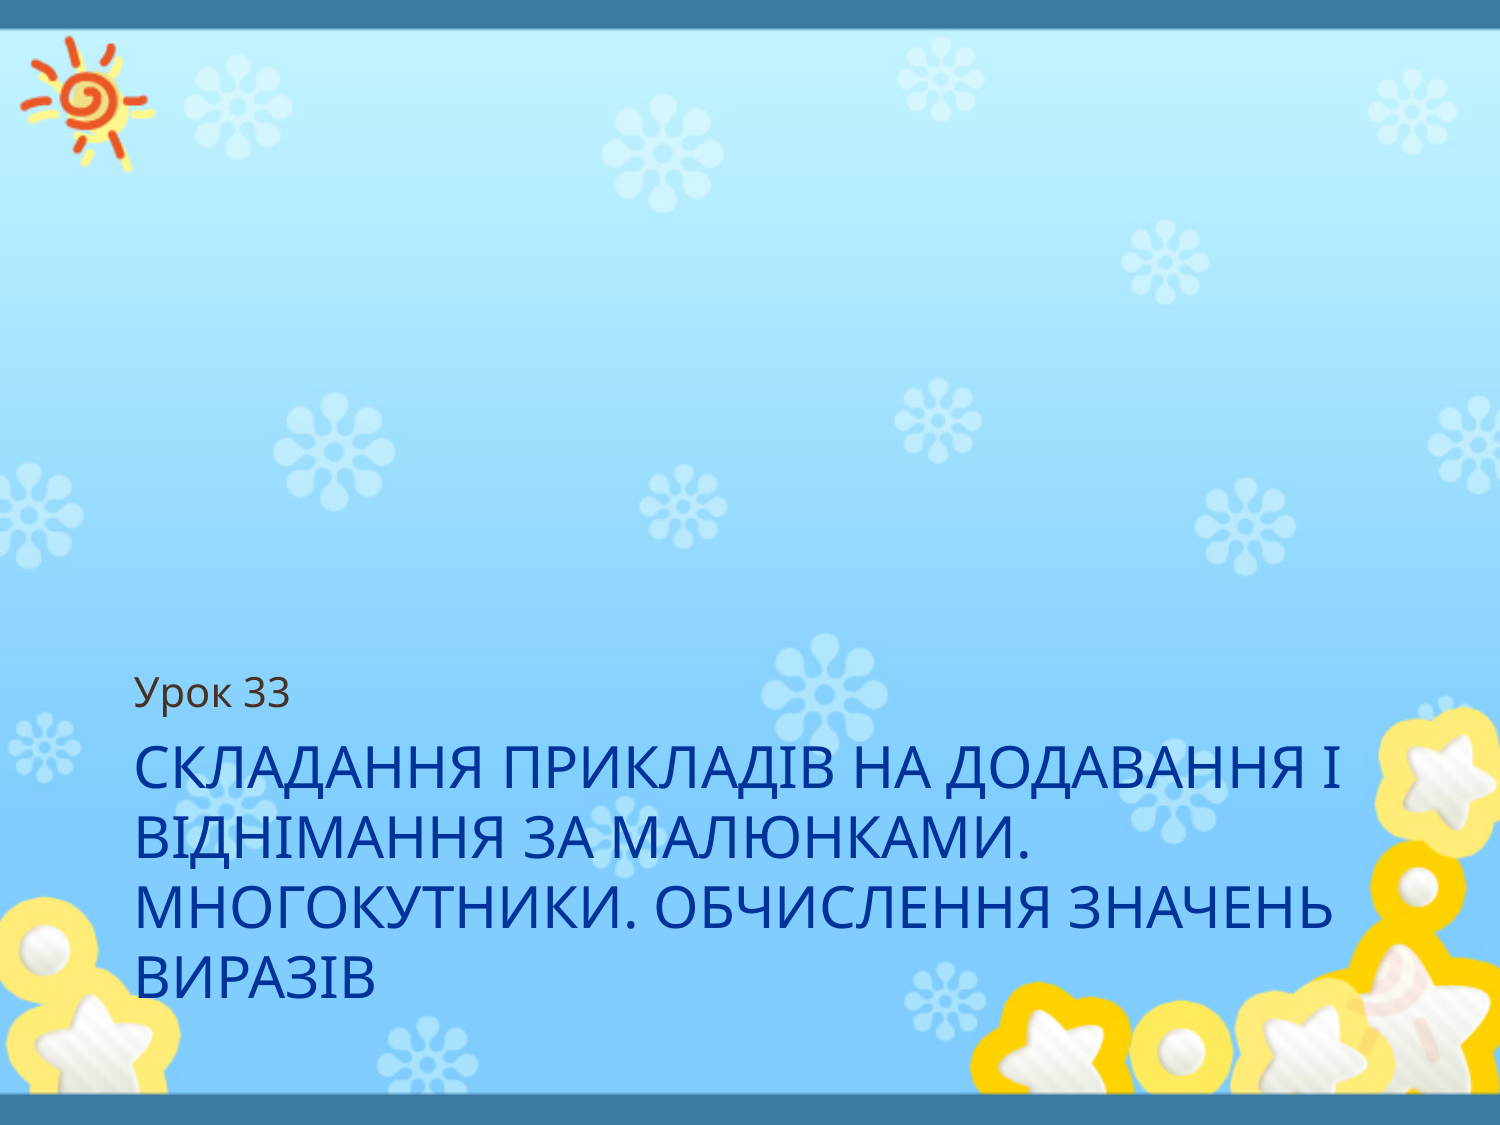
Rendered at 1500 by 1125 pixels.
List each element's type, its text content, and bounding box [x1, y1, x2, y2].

picture [0, 0, 1500, 1125]
list Урок 33 [118, 476, 1394, 723]
title Складання прикладів на додавання і віднімання за малюнками. Многокутники. Обчислення значень виразів [118, 723, 1394, 947]
